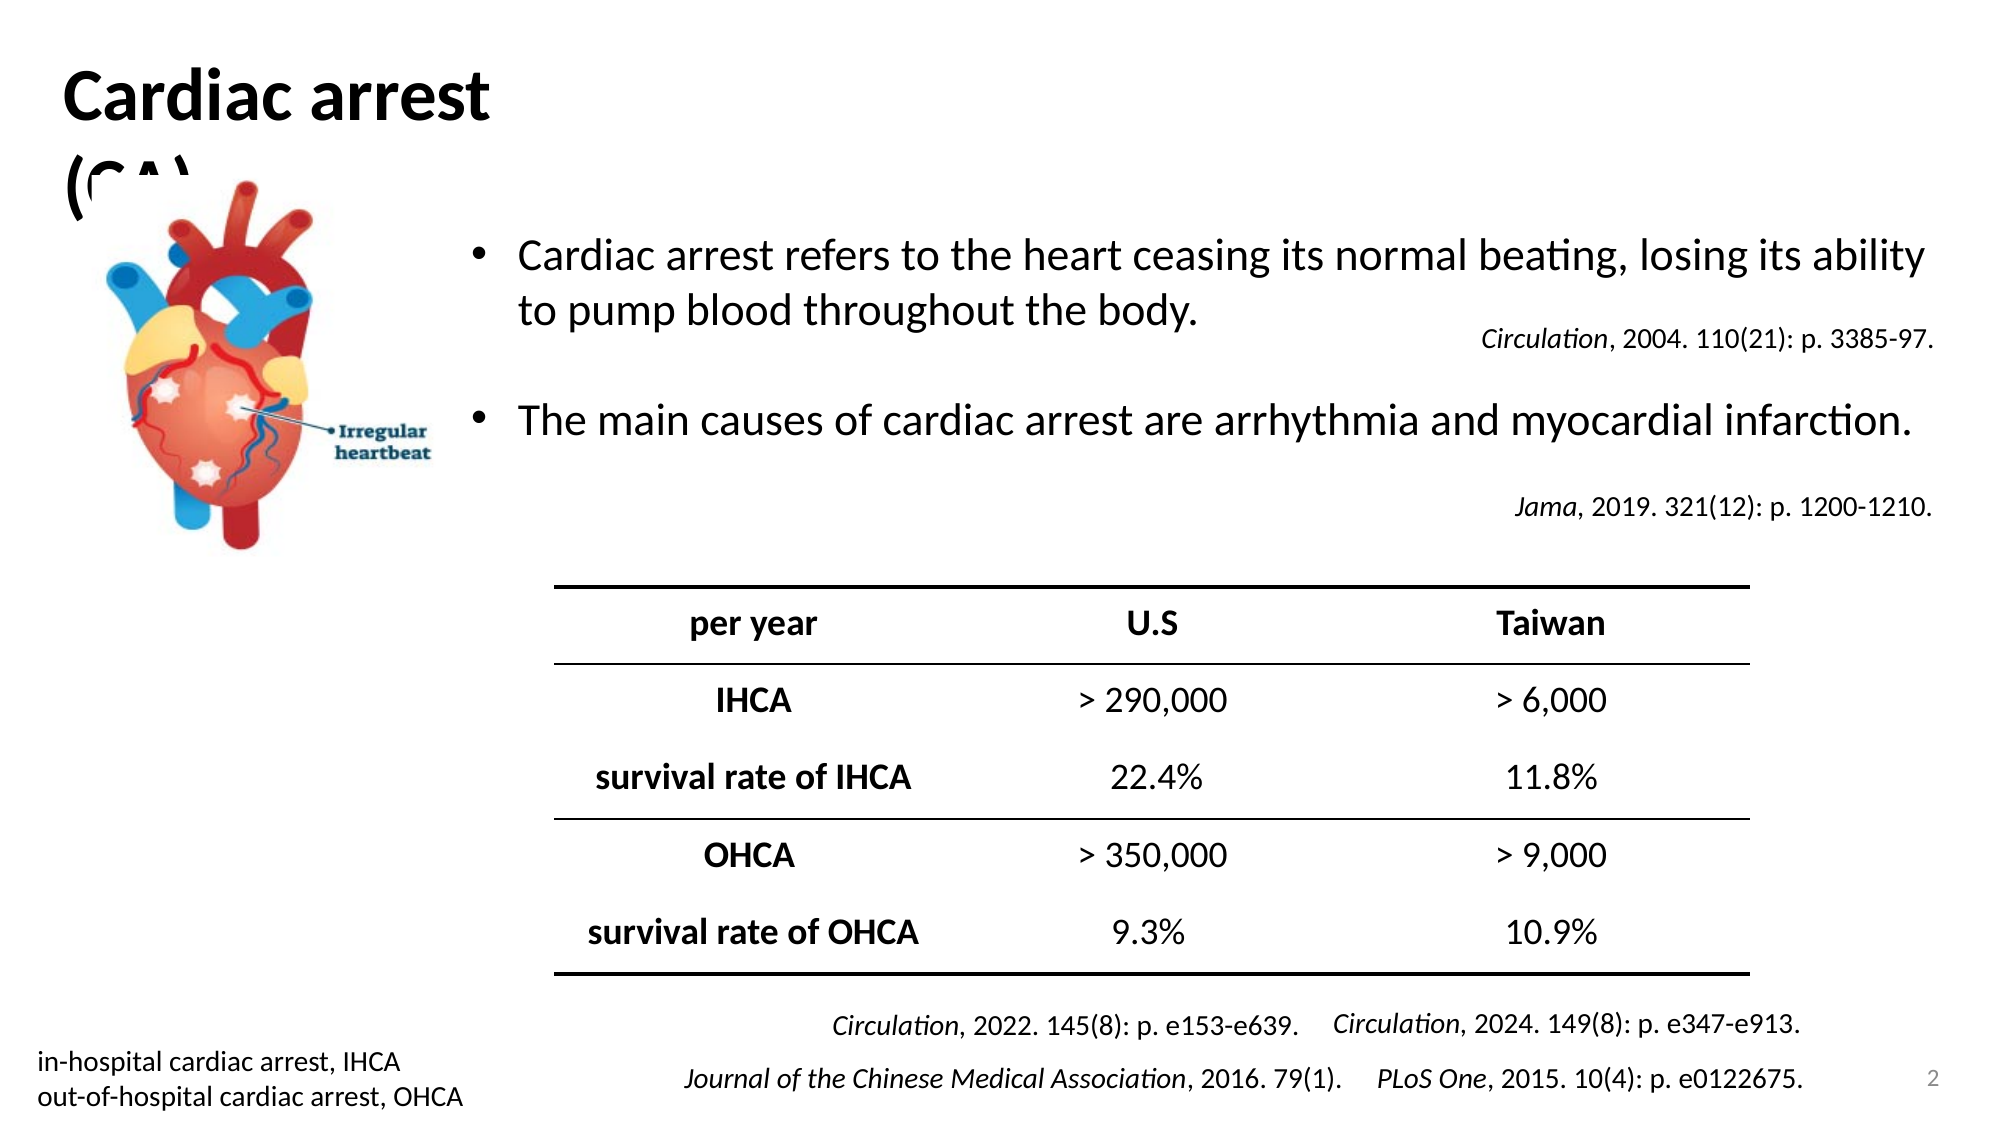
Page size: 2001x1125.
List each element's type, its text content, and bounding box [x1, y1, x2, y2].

text_box Jama, 2019. 321(12): p. 1200-1210. [1500, 462, 2000, 559]
table_cell survival rate of IHCA [554, 742, 953, 818]
table_cell 9.3% [953, 896, 1352, 972]
picture [91, 175, 447, 557]
table_cell survival rate of OHCA [554, 896, 953, 972]
text_box Circulation, 2004. 110(21): p. 3385-97. [1462, 311, 1955, 362]
table_cell IHCA [554, 665, 953, 742]
text_box PLoS One, 2015. 10(4): p. e0122675. [1362, 1052, 2000, 1103]
text_box in-hospital cardiac arrest, IHCA out-of-hospital cardiac arrest, OHCA [22, 1034, 890, 1120]
table_cell 11.8% [1352, 742, 1750, 818]
table_header Taiwan [1352, 589, 1750, 663]
table_cell > 9,000 [1352, 820, 1750, 896]
table_cell 22.4% [953, 742, 1352, 818]
table_cell > 6,000 [1352, 665, 1750, 742]
table_cell 10.9% [1352, 896, 1750, 972]
table_cell > 290,000 [953, 665, 1352, 742]
text_box Circulation, 2024. 149(8): p. e347-e913. [1318, 997, 1874, 1047]
table_header U.S [953, 589, 1352, 663]
text_box Cardiac arrest refers to the heart ceasing its normal beating, losing its ability to pump blood throughout the body. The main causes of cardiac arrest are arrhythmia and myocardial infarction. [456, 217, 1945, 452]
table_header per year [554, 589, 953, 663]
text_box Cardiac arrest (CA) [48, 37, 646, 233]
table_cell > 350,000 [953, 820, 1352, 896]
table_cell OHCA [554, 820, 953, 896]
text_box Circulation, 2022. 145(8): p. e153-e639. [817, 999, 1545, 1049]
text_box Journal of the Chinese Medical Association, 2016. 79(1). [669, 1052, 1362, 1103]
